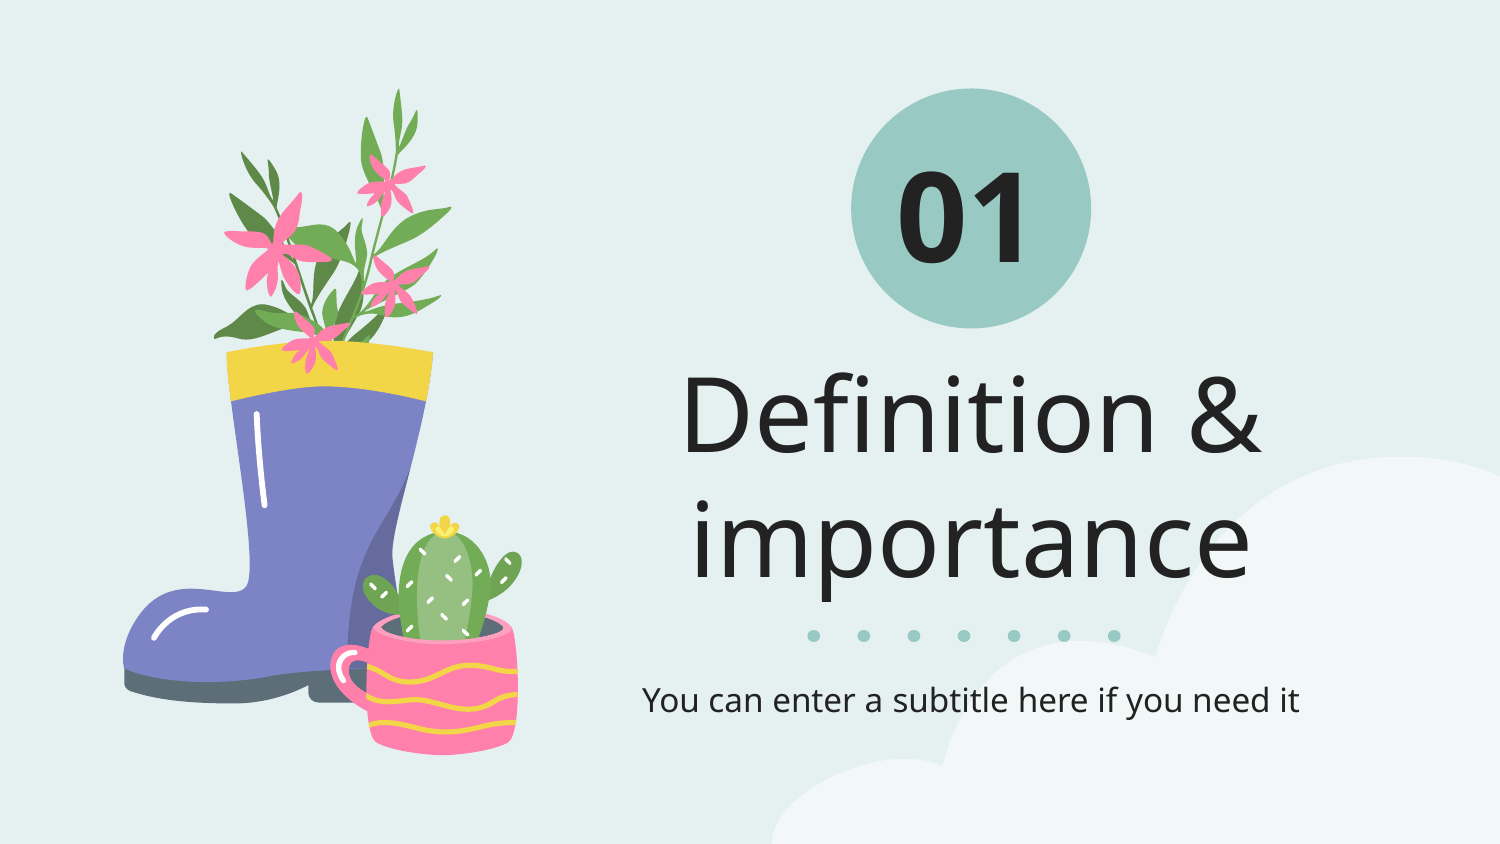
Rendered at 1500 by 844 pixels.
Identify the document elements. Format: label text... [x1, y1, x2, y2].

title 01 [851, 122, 1092, 295]
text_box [327, 514, 530, 756]
title Definition & importance [559, 343, 1384, 614]
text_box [116, 88, 454, 704]
text_box [888, 295, 1055, 329]
subtitle You can enter a subtitle here if you need it [559, 658, 1384, 734]
text_box [887, 88, 1055, 122]
